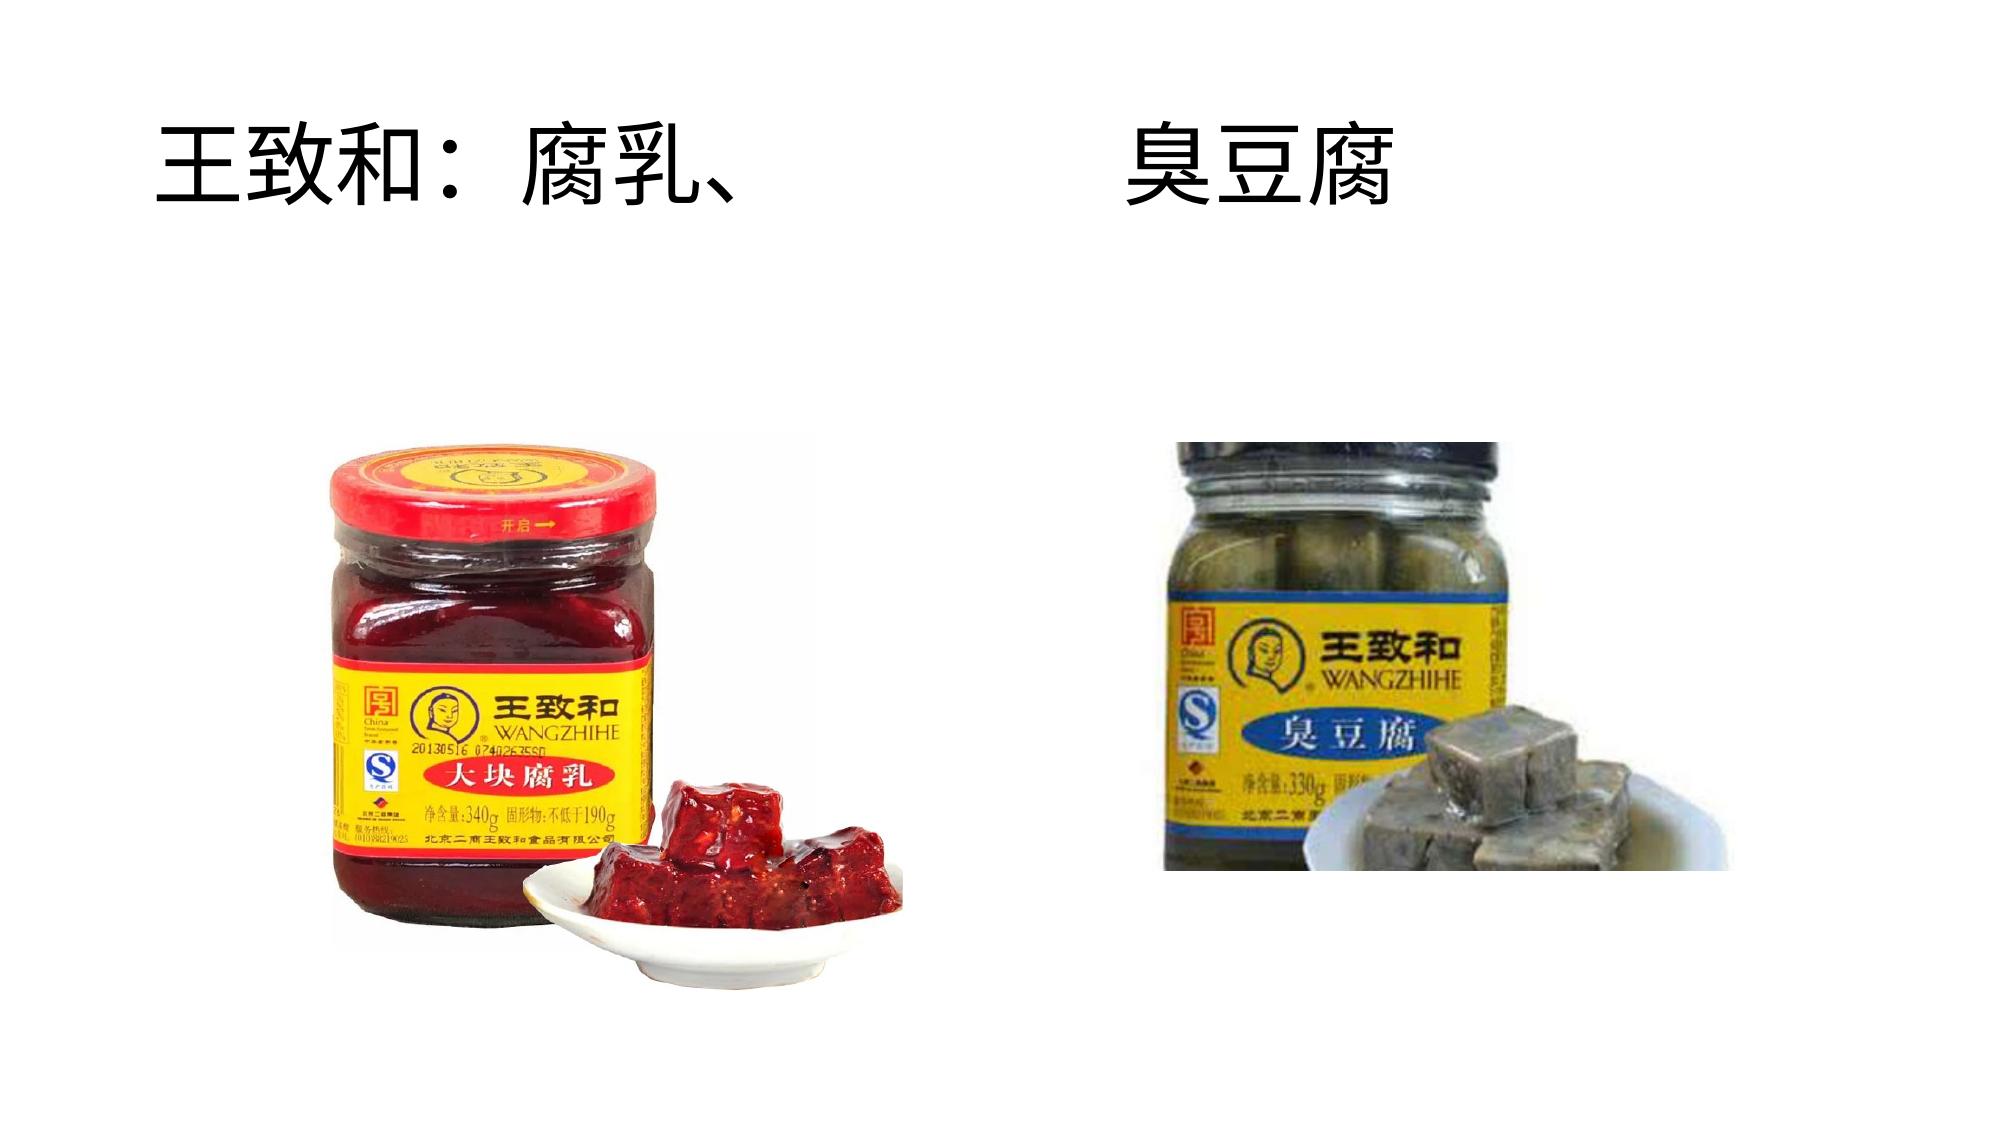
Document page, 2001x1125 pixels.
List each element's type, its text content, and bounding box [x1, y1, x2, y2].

title 王致和：腐乳、 臭豆腐 [137, 59, 1863, 278]
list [1140, 442, 1735, 871]
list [209, 393, 903, 1002]
